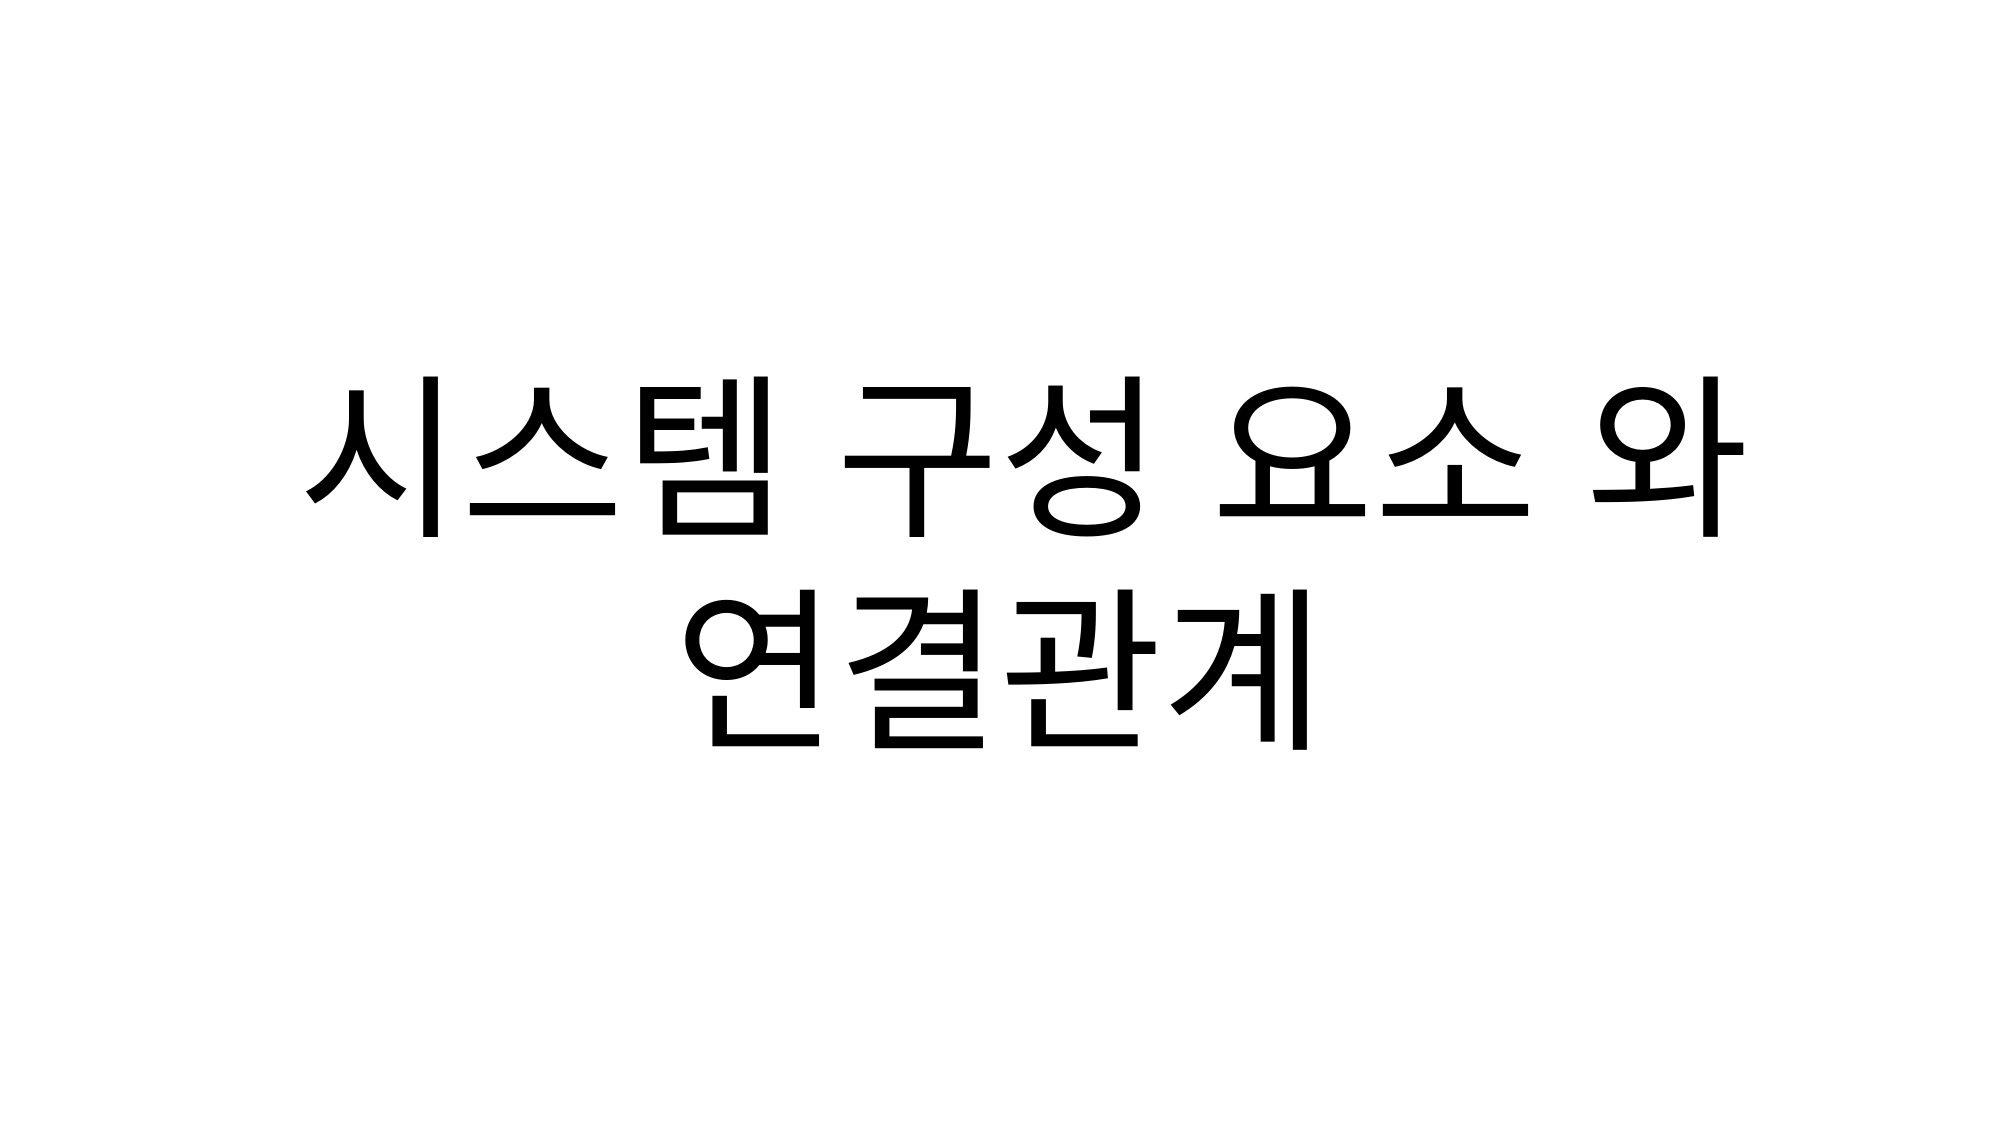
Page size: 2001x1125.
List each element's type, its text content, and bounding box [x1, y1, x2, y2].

title 시스템 구성 요소 와 연결관계 [99, 45, 1900, 1073]
